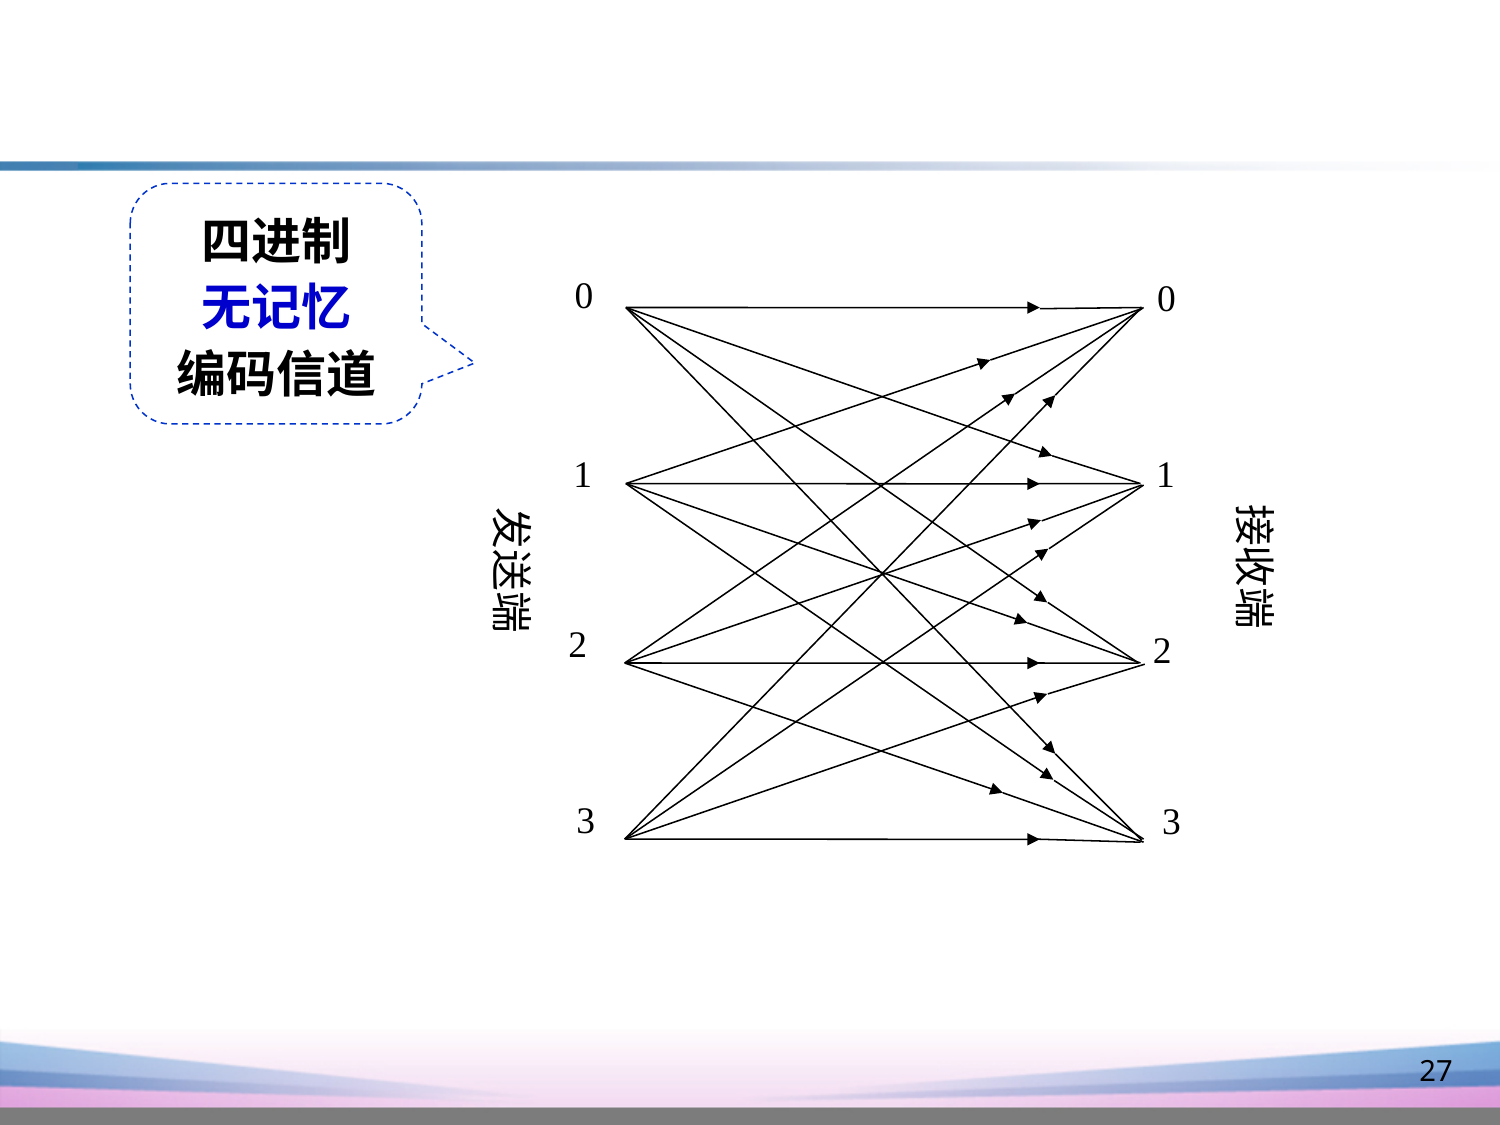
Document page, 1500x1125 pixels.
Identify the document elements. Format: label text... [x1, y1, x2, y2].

picture [0, 0, 1500, 1125]
slide_number 27 [1154, 1023, 1468, 1100]
text_box 四进制 无记忆 编码信道 [130, 183, 422, 424]
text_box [421, 263, 1305, 982]
